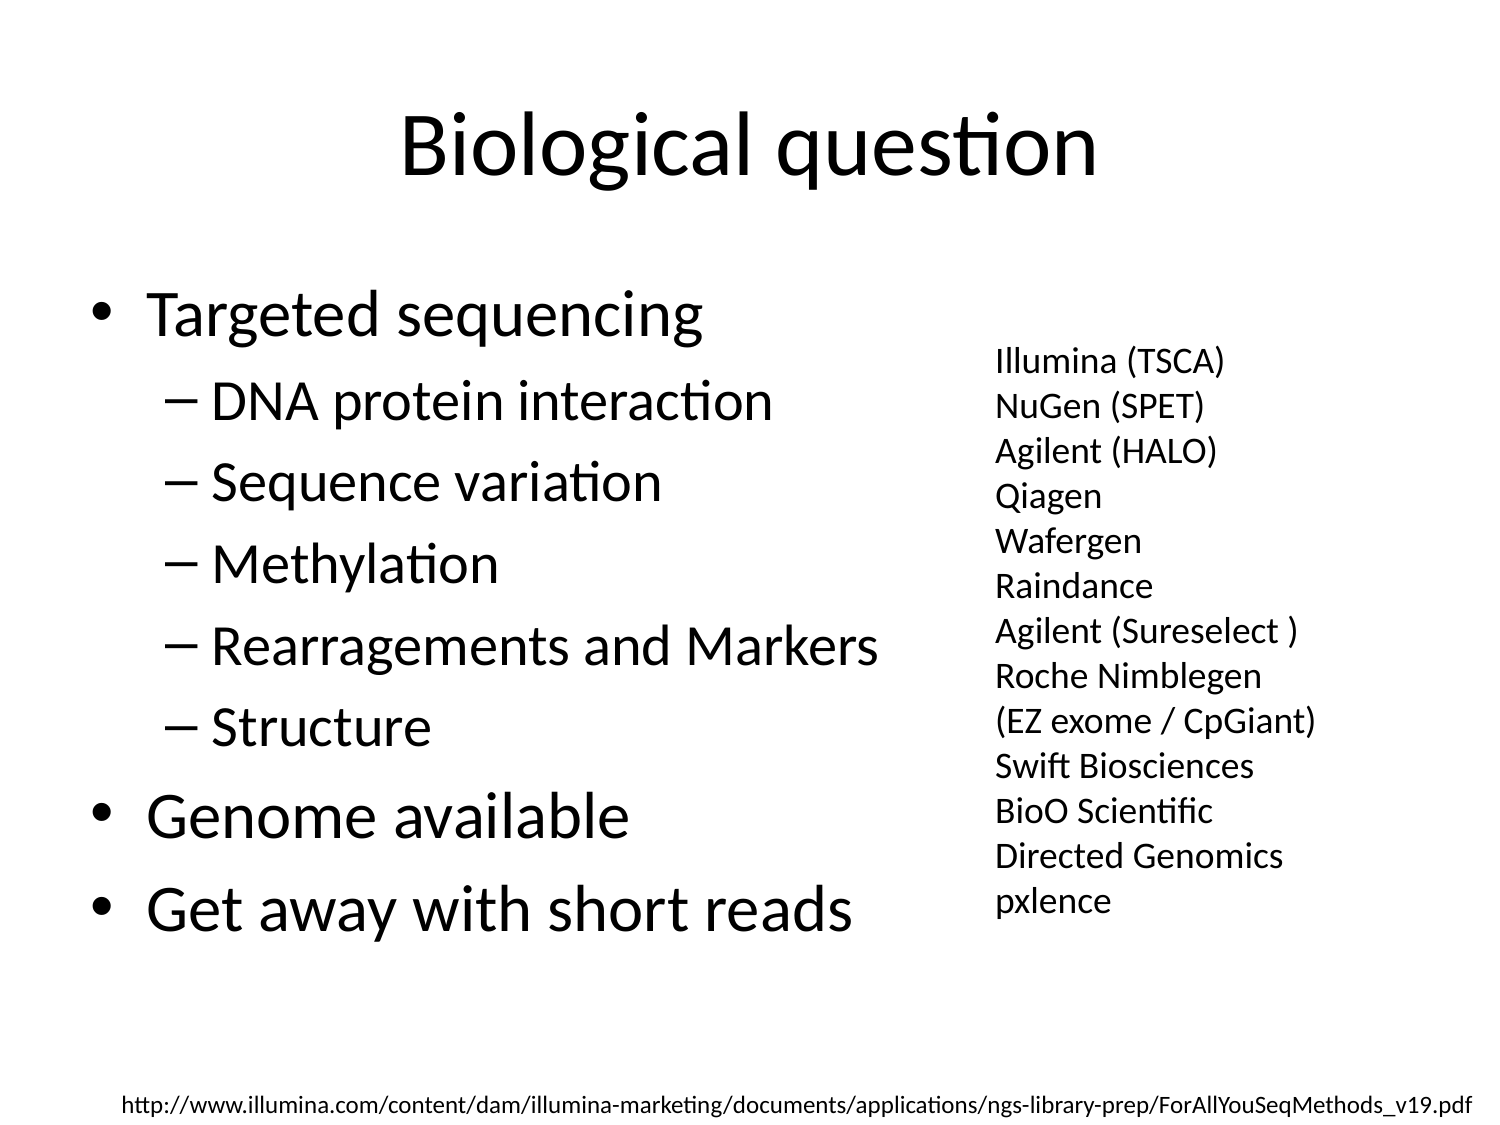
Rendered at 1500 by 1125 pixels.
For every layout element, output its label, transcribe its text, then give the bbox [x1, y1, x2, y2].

title Biological question [75, 45, 1425, 233]
text_box Illumina (TSCA) NuGen (SPET) Agilent (HALO) Qiagen Wafergen Raindance Agilent (Sureselect ) Roche Nimblegen (EZ exome / CpGiant) Swift Biosciences BioO Scientific Directed Genomics pxlence [980, 328, 1381, 929]
list Targeted sequencing DNA protein interaction Sequence variation Methylation Rearragements and Markers Structure Genome available Get away with short reads [75, 262, 1404, 1005]
text_box http://www.illumina.com/content/dam/illumina-marketing/documents/applications/ngs-library-prep/ForAllYouSeqMethods_v19.pdf [106, 1081, 1491, 1125]
